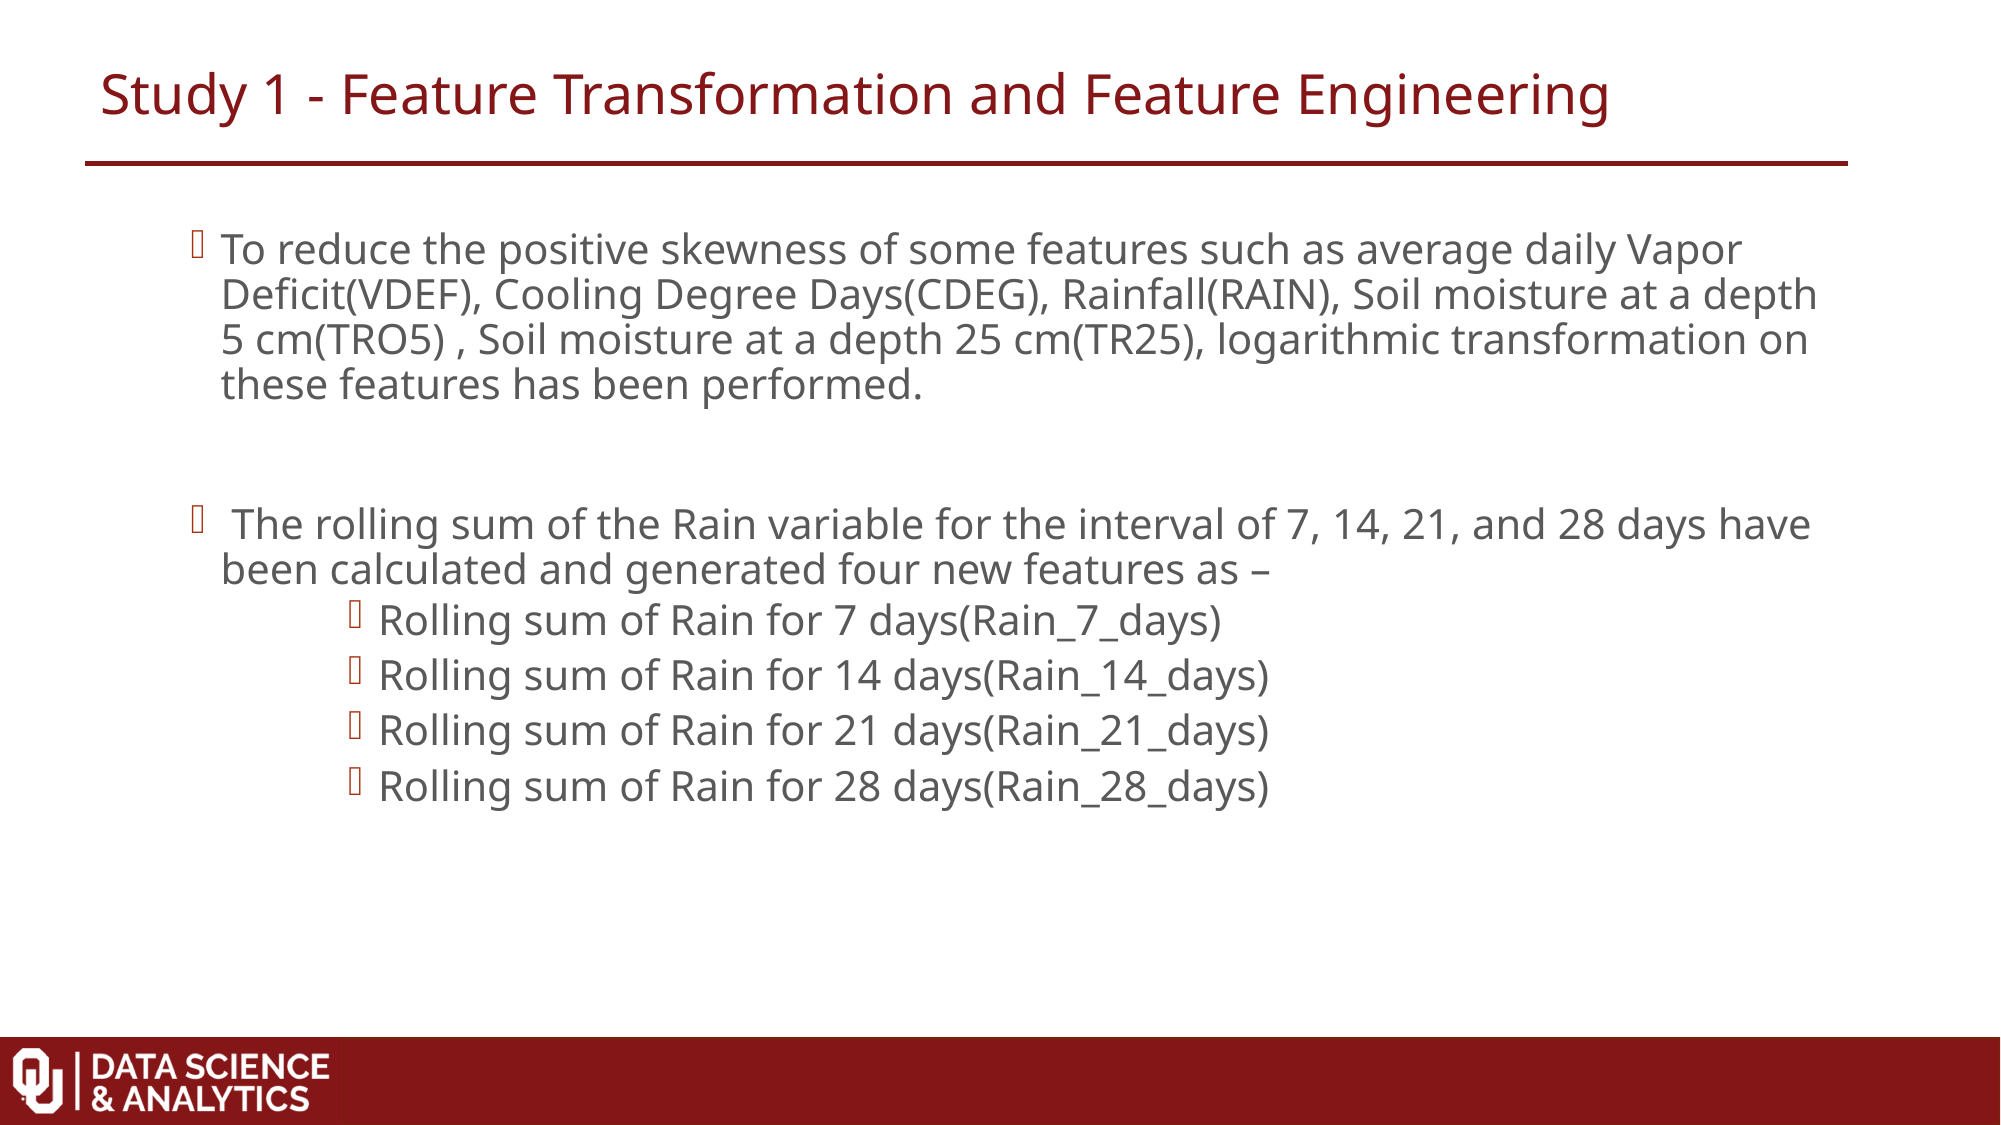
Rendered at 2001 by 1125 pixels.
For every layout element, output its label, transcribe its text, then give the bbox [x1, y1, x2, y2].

list Study 1 - Feature Transformation and Feature Engineering [85, 43, 1842, 150]
list To reduce the positive skewness of some features such as average daily Vapor Deficit(VDEF), Cooling Degree Days(CDEG), Rainfall(RAIN), Soil moisture at a depth 5 cm(TRO5) , Soil moisture at a depth 25 cm(TR25), logarithmic transformation on these features has been performed. The rolling sum of the Rain variable for the interval of 7, 14, 21, and 28 days have been calculated and generated four new features as – Rolling sum of Rain for 7 days(Rain_7_days) Rolling sum of Rain for 14 days(Rain_14_days) Rolling sum of Rain for 21 days(Rain_21_days) Rolling sum of Rain for 28 days(Rain_28_days) [175, 190, 1849, 1125]
picture [0, 1037, 175, 1125]
